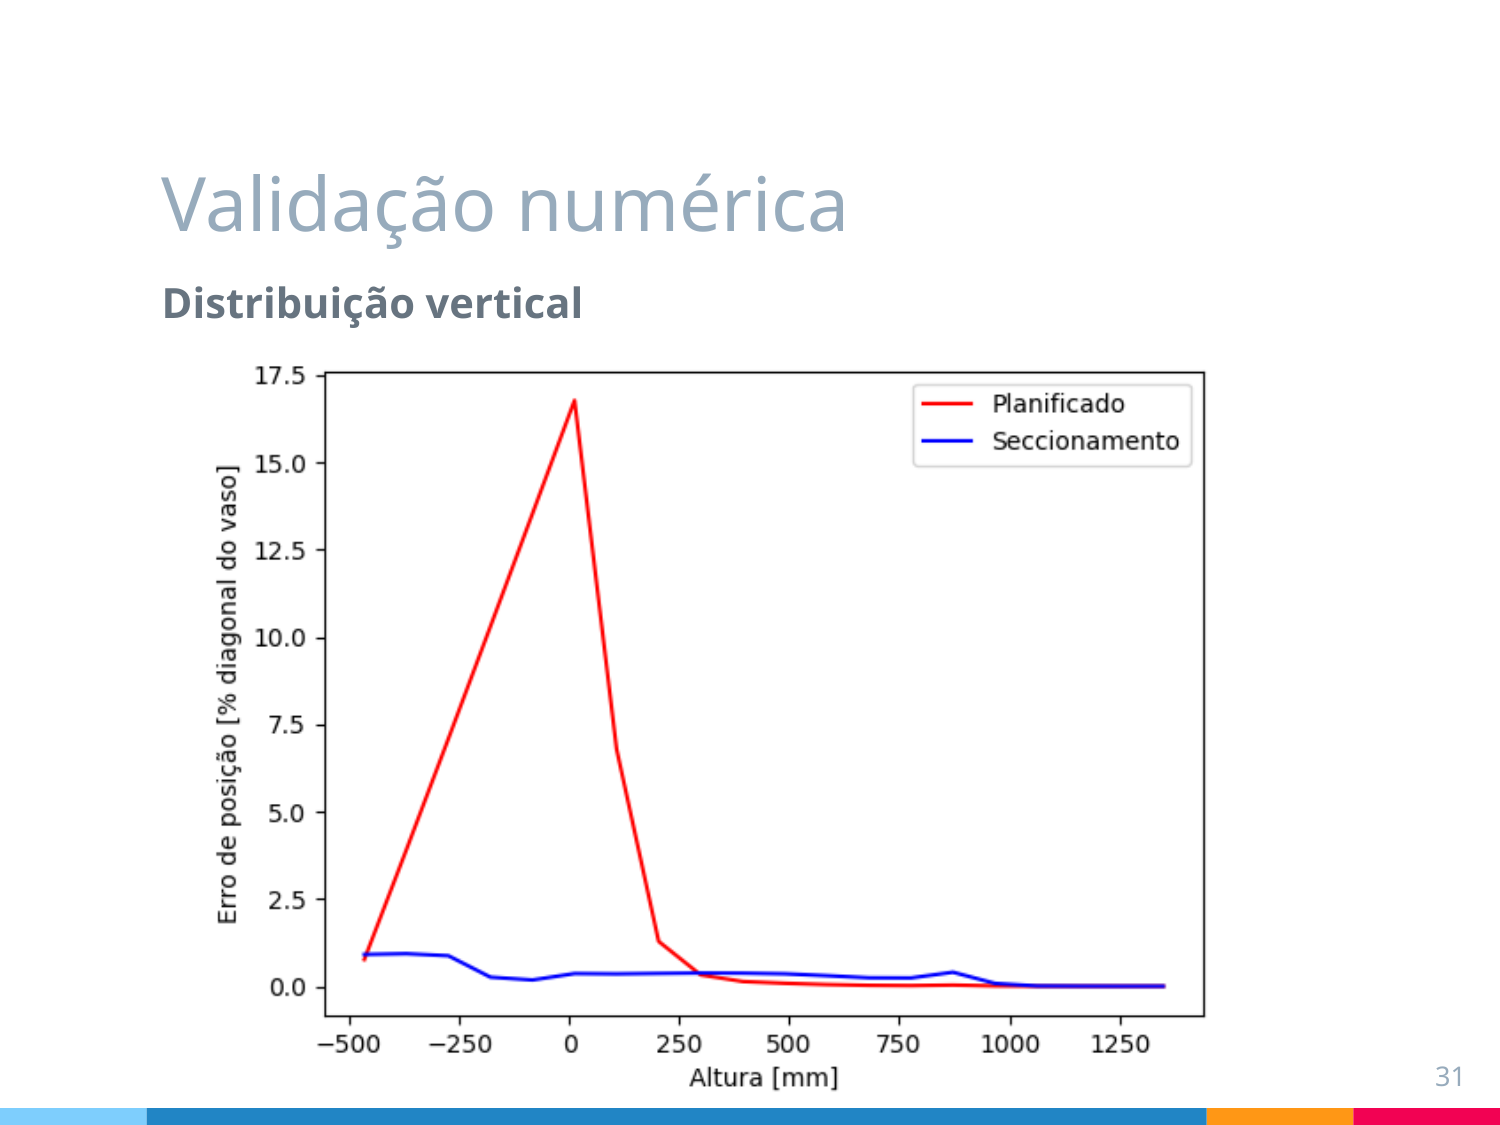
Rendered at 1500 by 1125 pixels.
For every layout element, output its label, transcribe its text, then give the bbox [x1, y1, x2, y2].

picture [183, 271, 1317, 1108]
list Distribuição vertical [146, 262, 662, 362]
title Validação numérica [146, 45, 1207, 262]
slide_number 31 [1391, 1043, 1482, 1113]
